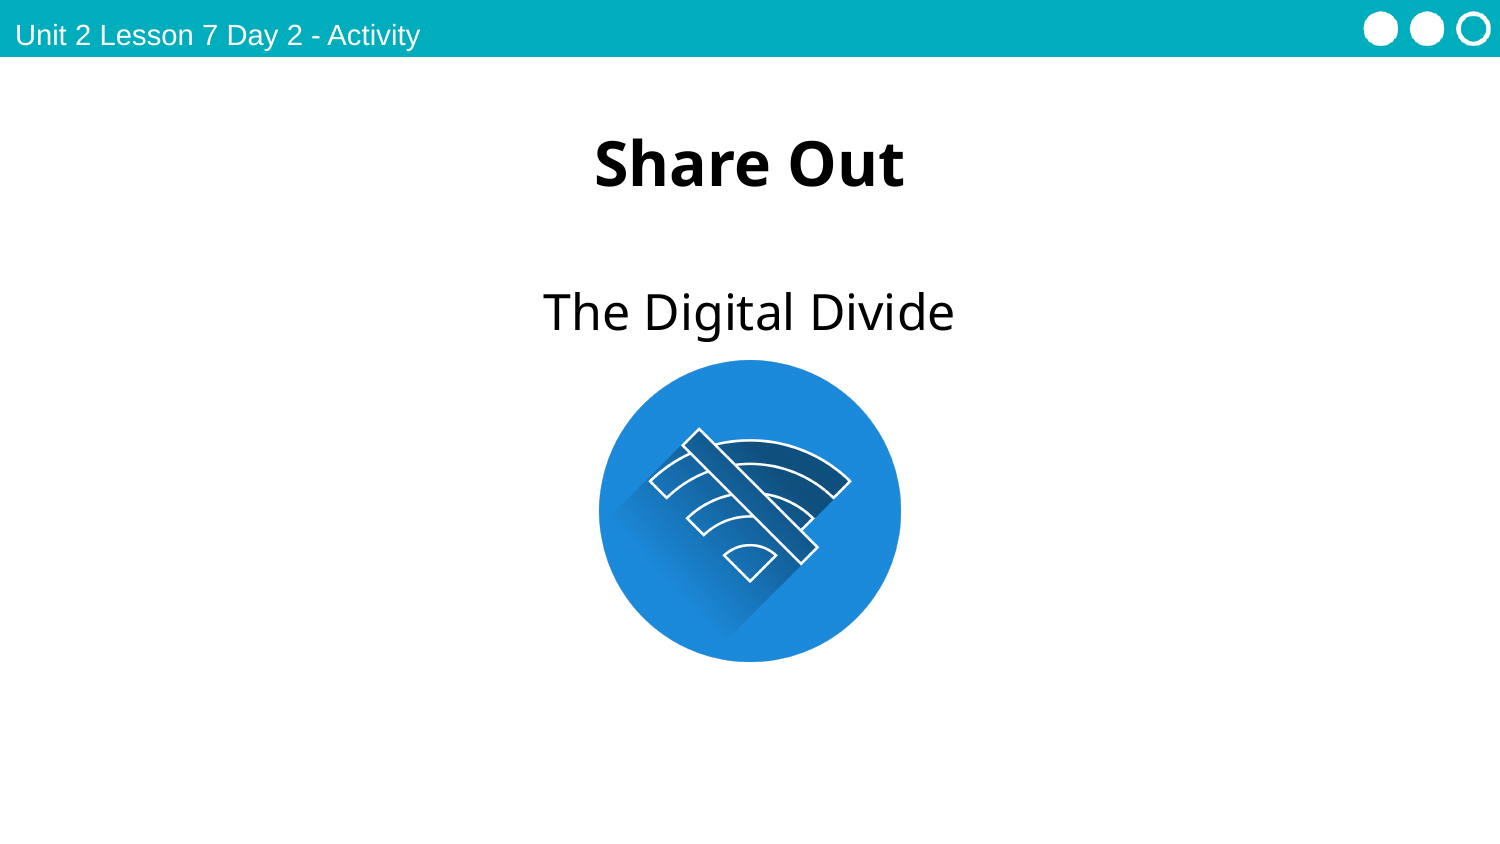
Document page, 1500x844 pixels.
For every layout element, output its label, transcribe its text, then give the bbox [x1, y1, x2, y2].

text_box Unit 2 Lesson 7 Day 2 - Activity [0, 0, 750, 58]
picture [0, 0, 1500, 844]
text_box The Digital Divide [514, 265, 986, 399]
text_box Share Out [231, 109, 1269, 229]
